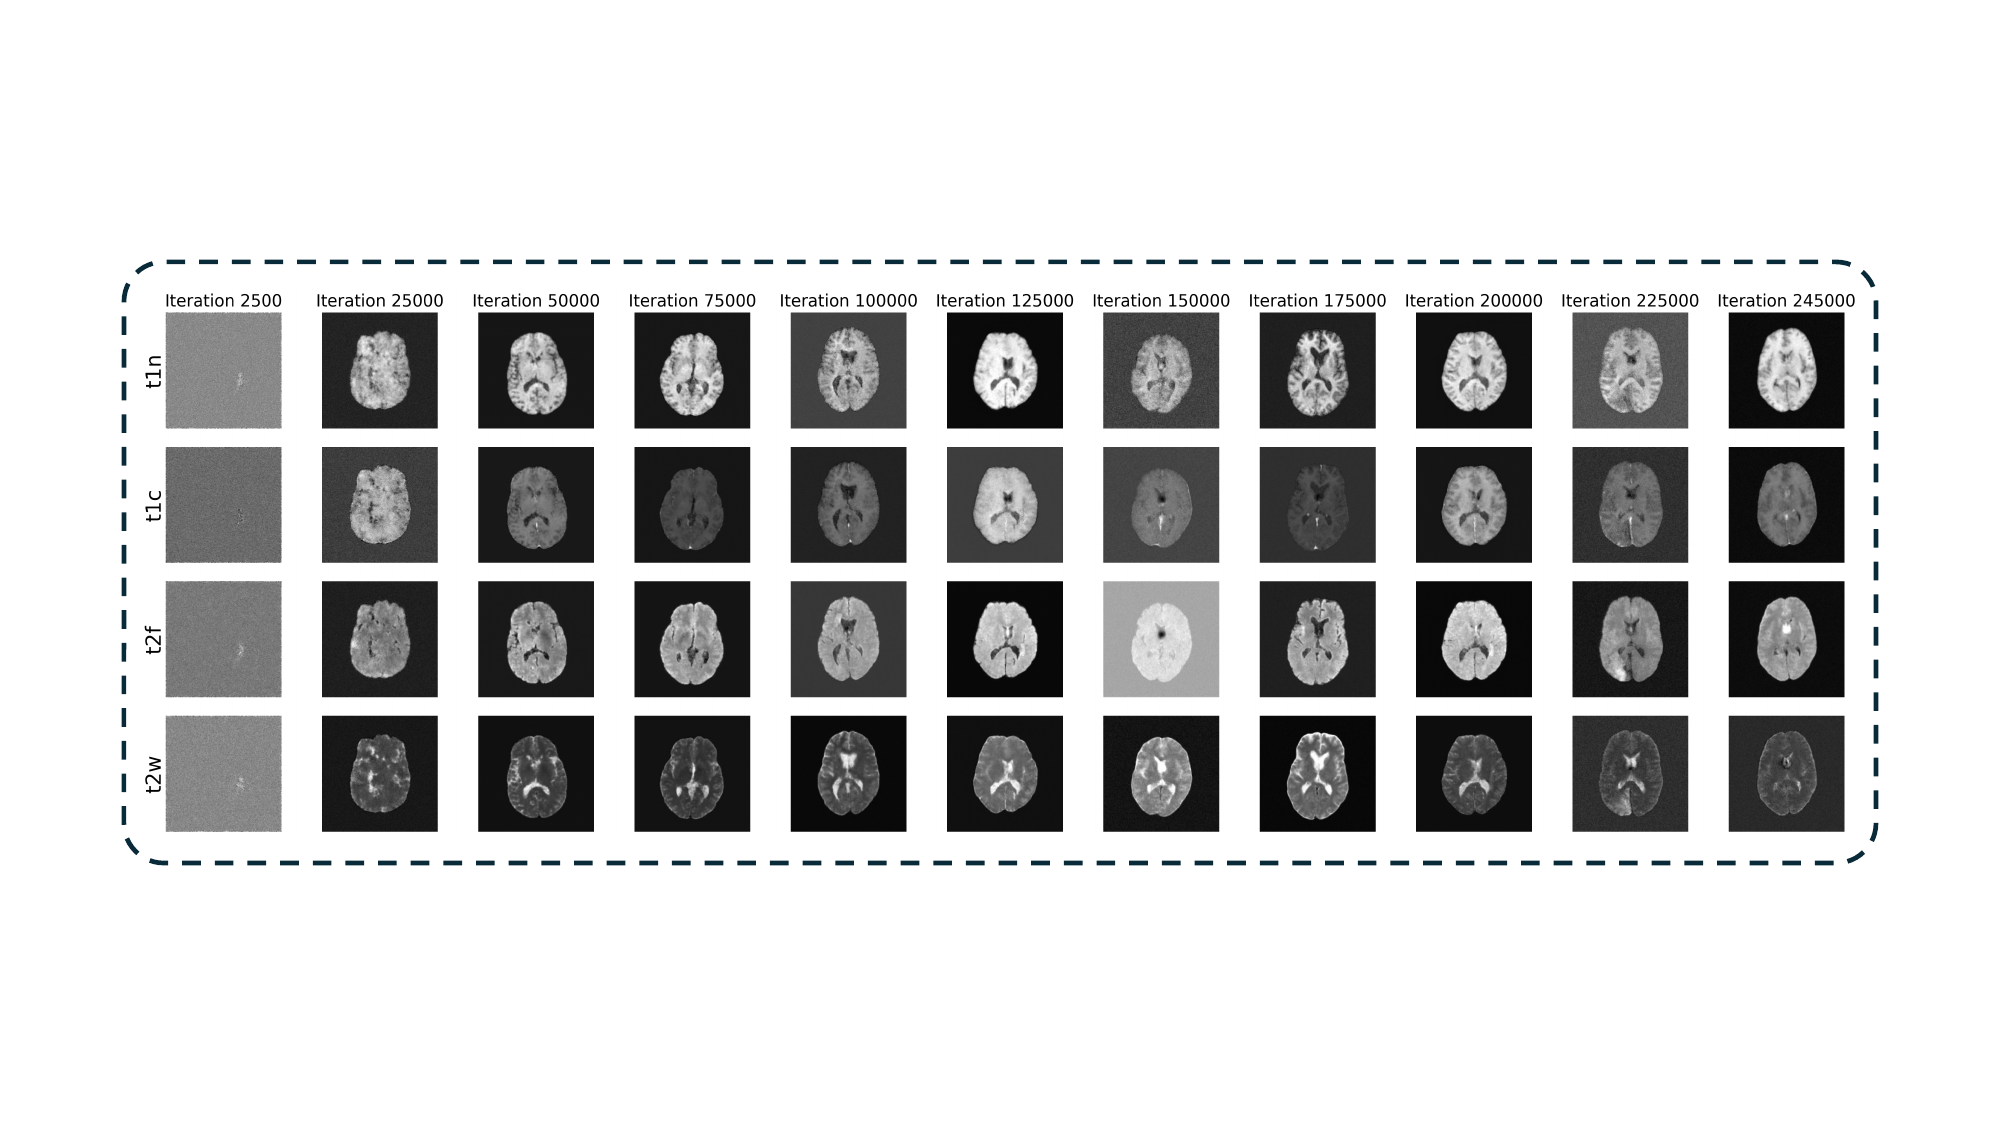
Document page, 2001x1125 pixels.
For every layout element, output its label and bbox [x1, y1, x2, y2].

list [136, 285, 1863, 839]
text_box [122, 260, 1878, 865]
